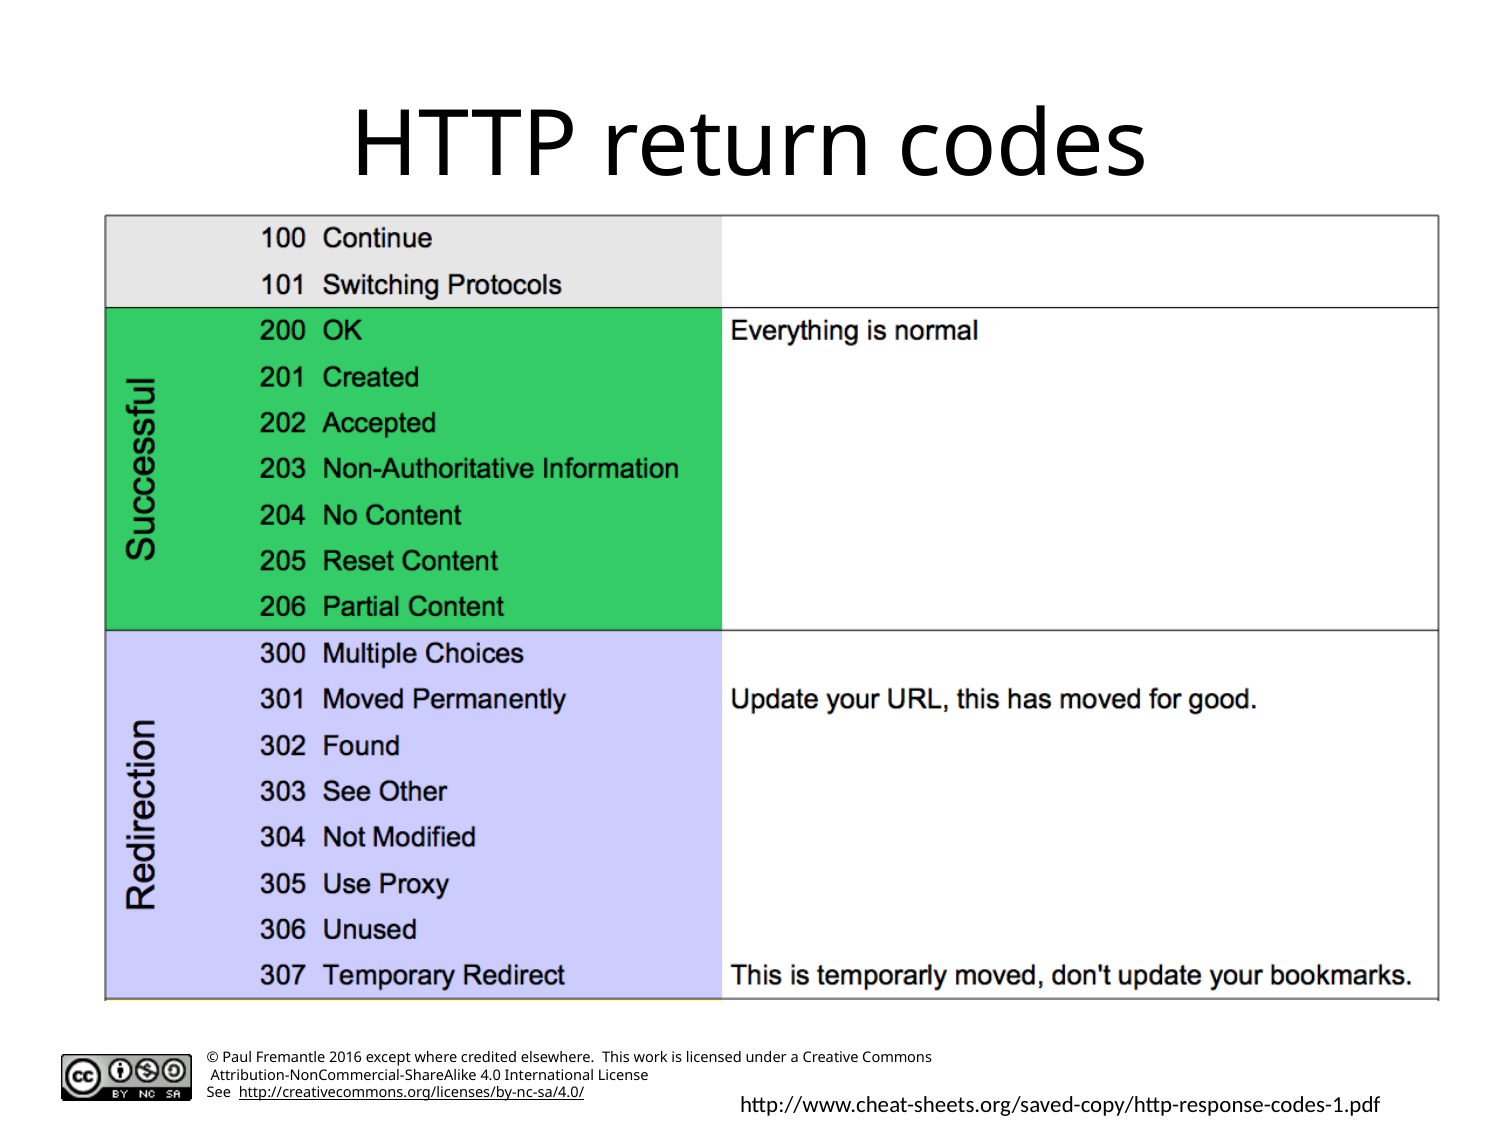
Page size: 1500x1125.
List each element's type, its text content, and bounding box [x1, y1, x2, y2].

text_box http://www.cheat-sheets.org/saved-copy/http-response-codes-1.pdf [725, 1082, 1475, 1125]
picture [102, 210, 1444, 1002]
picture [61, 1054, 192, 1101]
title HTTP return codes [75, 45, 1425, 233]
